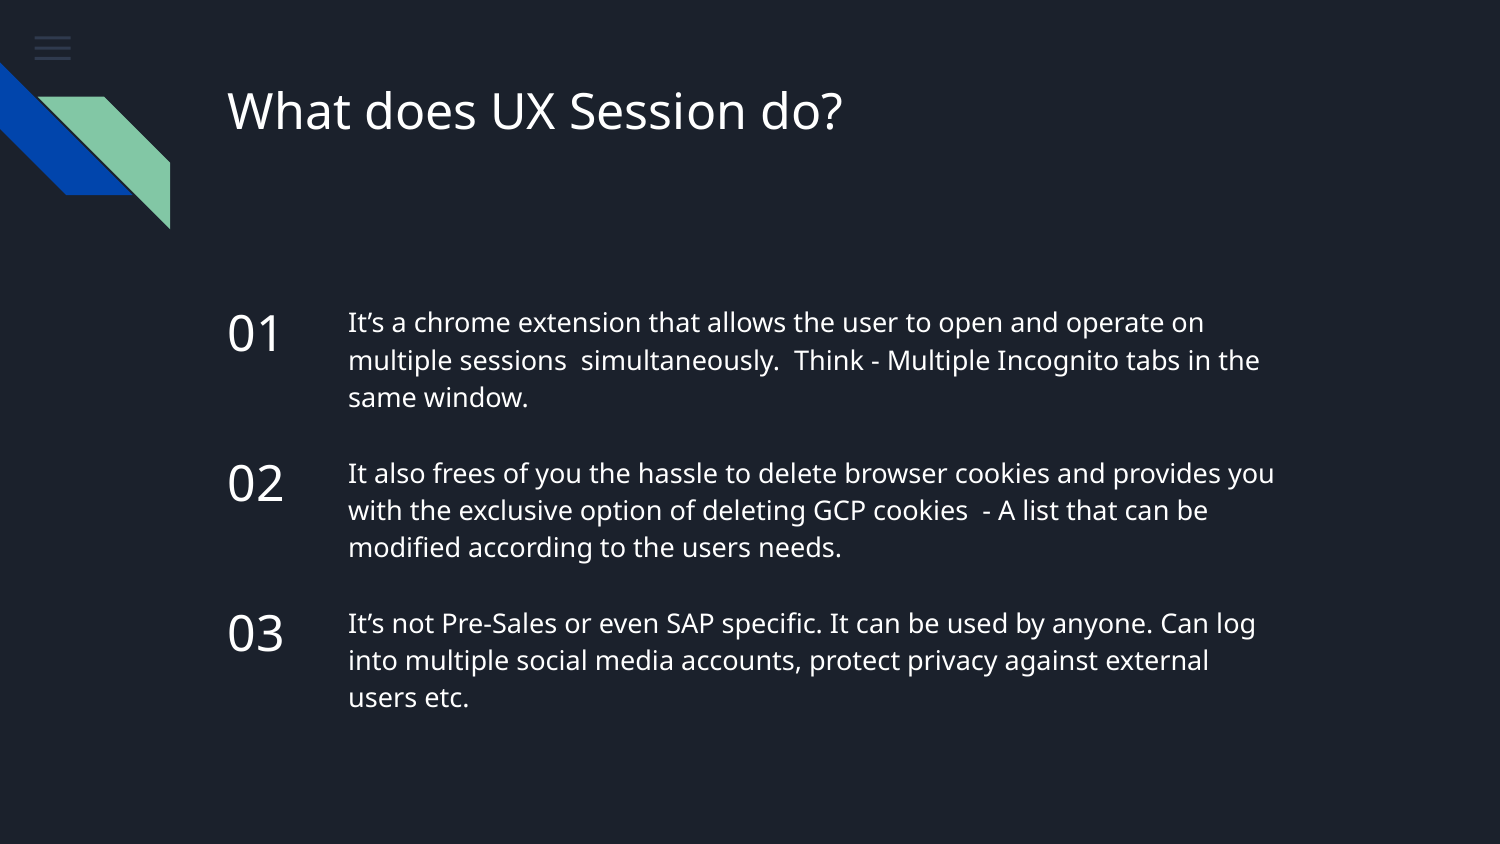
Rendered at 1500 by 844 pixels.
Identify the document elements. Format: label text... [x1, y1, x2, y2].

text_box 01 [212, 286, 333, 419]
list It also frees of you the hassle to delete browser cookies and provides you with the exclusive option of deleting GCP cookies - A list that can be modified according to the users needs. [333, 436, 1298, 569]
list It’s not Pre-Sales or even SAP specific. It can be used by anyone. Can log into multiple social media accounts, protect privacy against external users etc. [333, 586, 1298, 719]
list It’s a chrome extension that allows the user to open and operate on multiple sessions simultaneously. Think - Multiple Incognito tabs in the same window. [333, 286, 1298, 419]
text_box 02 [212, 436, 333, 569]
title What does UX Session do? [212, 64, 1368, 215]
text_box 03 [212, 586, 333, 719]
